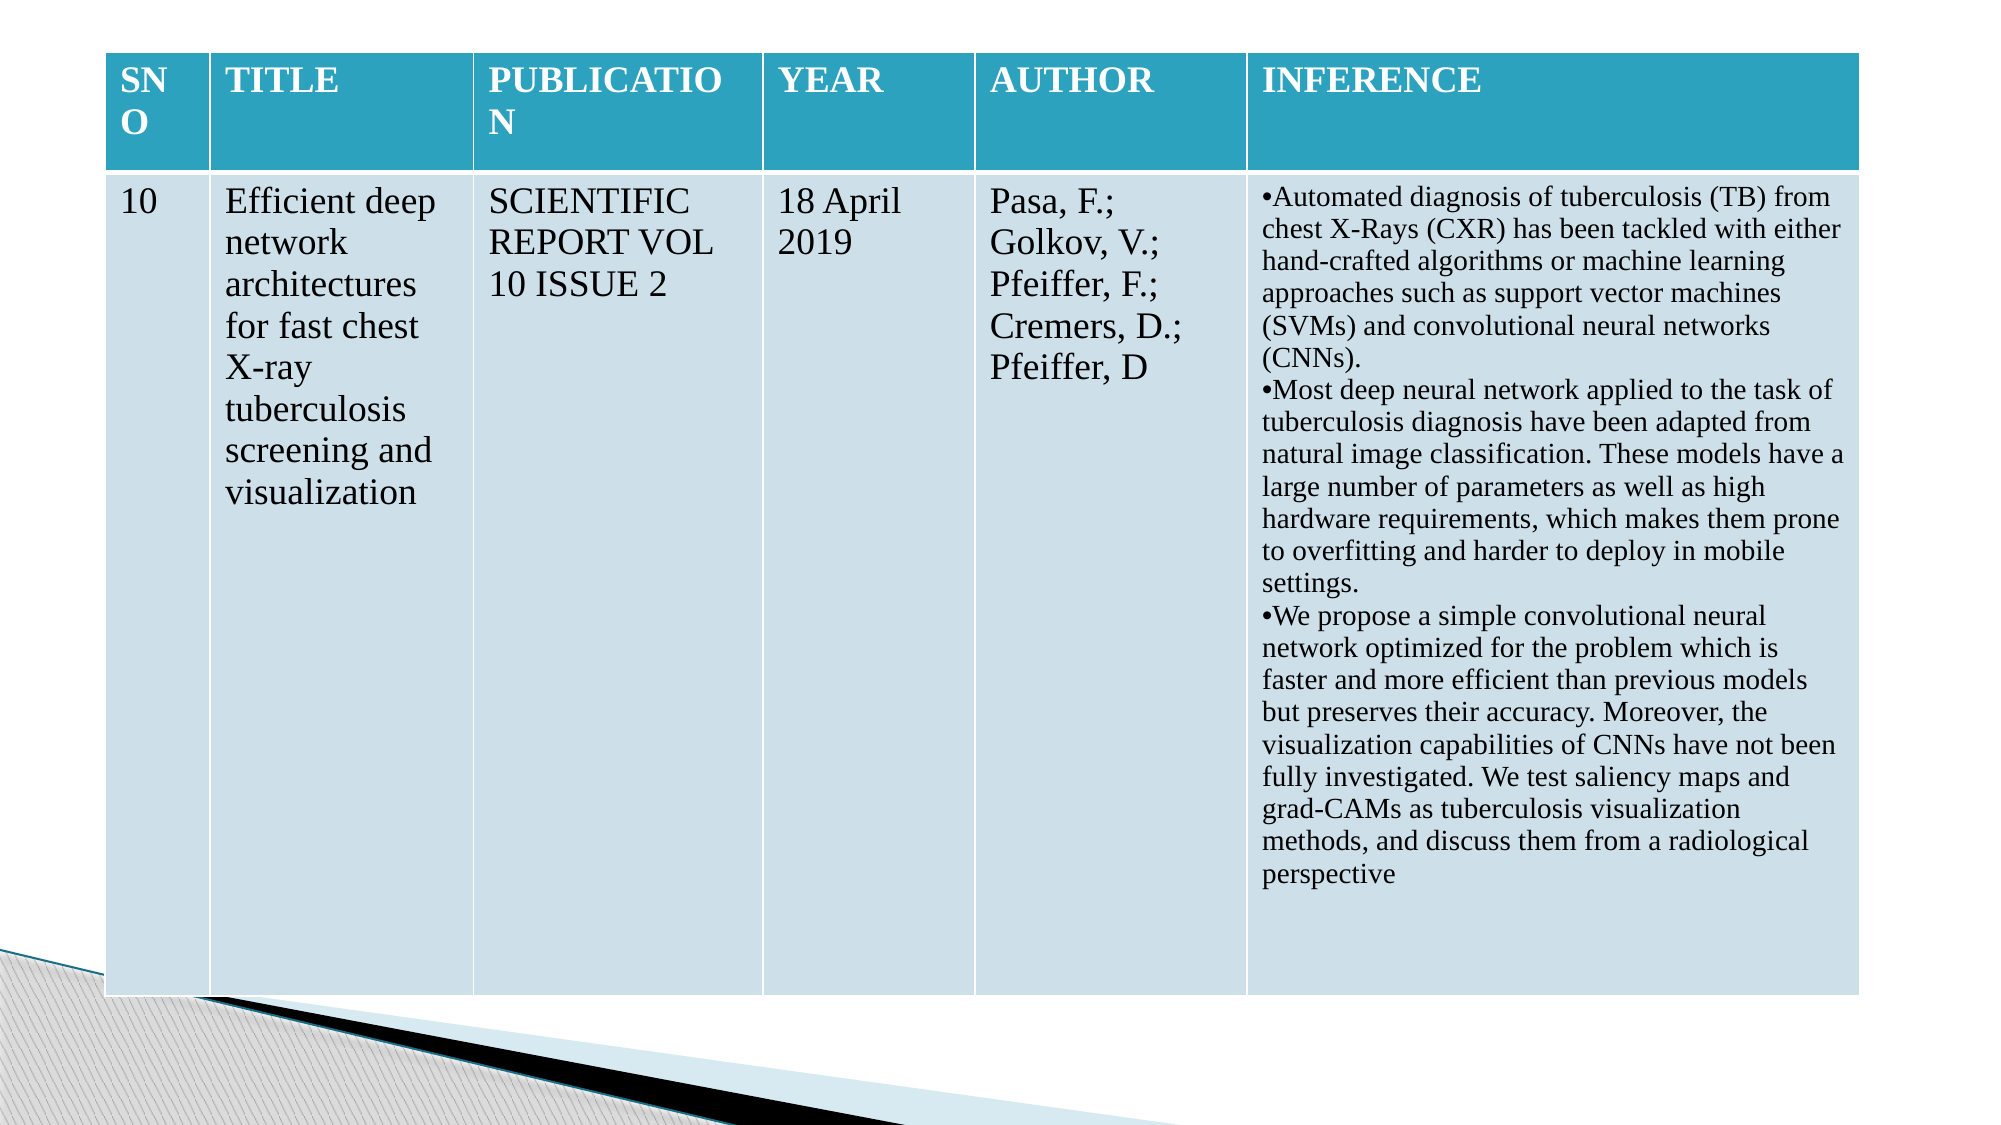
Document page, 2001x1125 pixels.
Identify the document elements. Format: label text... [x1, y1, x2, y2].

table_header INFERENCE [1248, 53, 1859, 170]
table_cell Automated diagnosis of tuberculosis (TB) from chest X-Rays (CXR) has been tackled with either hand-crafted algorithms or machine learning approaches such as support vector machines (SVMs) and convolutional neural networks (CNNs). Most deep neural network applied to the task of tuberculosis diagnosis have been adapted from natural image classification. These models have a large number of parameters as well as high hardware requirements, which makes them prone to overfitting and harder to deploy in mobile settings. We propose a simple convolutional neural network optimized for the problem which is faster and more efficient than previous models but preserves their accuracy. Moreover, the visualization capabilities of CNNs have not been fully investigated. We test saliency maps and grad-CAMs as tuberculosis visualization methods, and discuss them from a radiological perspective [1248, 175, 1859, 995]
table_header PUBLICATION [474, 53, 762, 170]
table_cell 10 [106, 175, 209, 995]
table_header AUTHOR [976, 53, 1246, 170]
table_header SNO [106, 53, 209, 170]
table_cell SCIENTIFIC REPORT VOL 10 ISSUE 2 [474, 175, 762, 995]
table_header TITLE [211, 53, 473, 170]
table_header YEAR [764, 53, 974, 170]
table_cell 18 April 2019 [764, 175, 974, 995]
table_cell Efficient deep network architectures for fast chest X-ray tuberculosis screening and visualization [211, 175, 473, 995]
table_cell Pasa, F.; Golkov, V.; Pfeiffer, F.; Cremers, D.; Pfeiffer, D [976, 175, 1246, 995]
